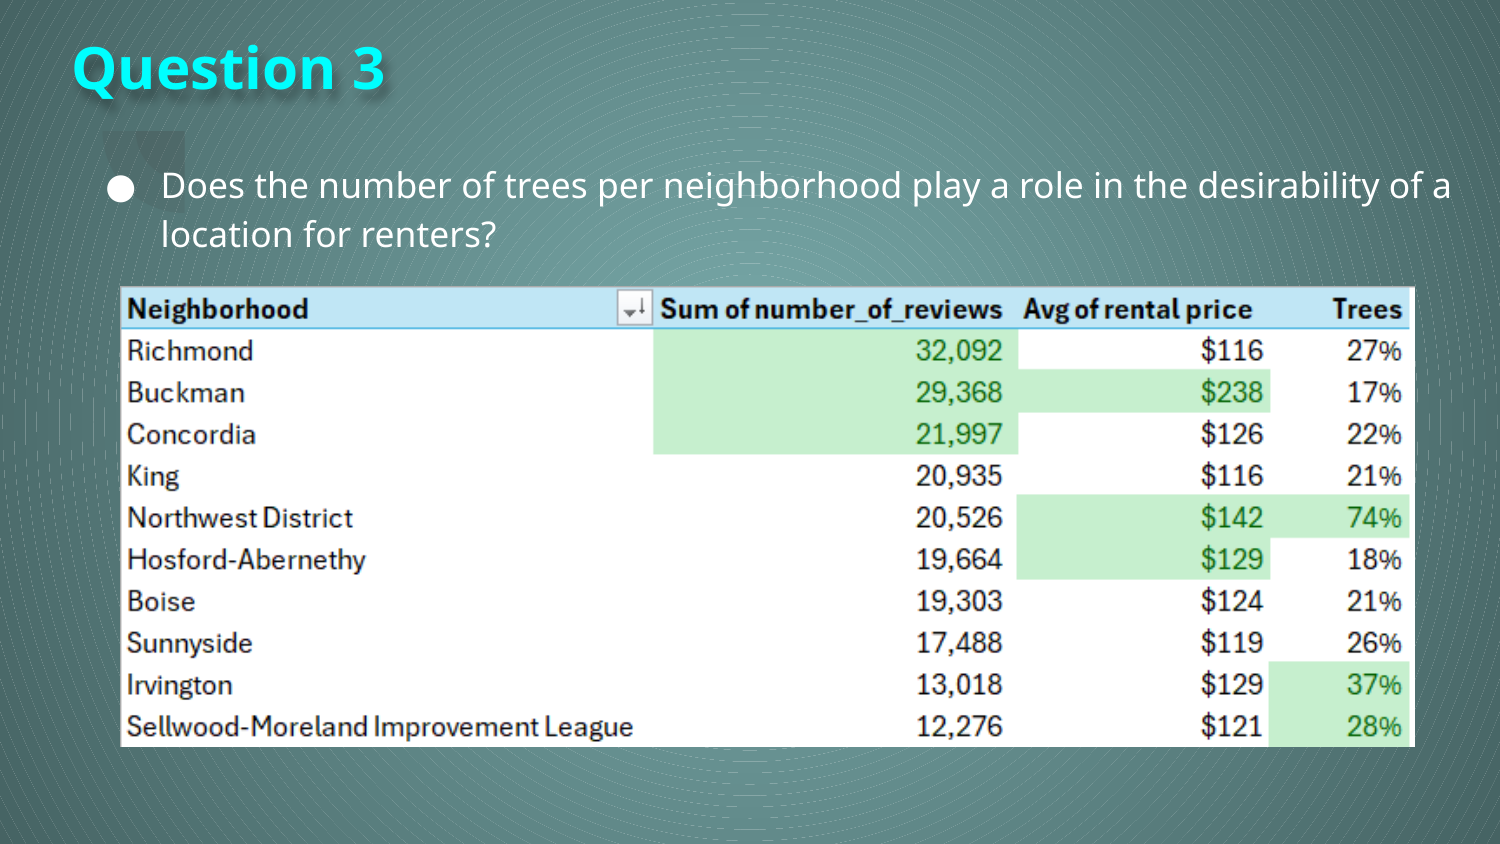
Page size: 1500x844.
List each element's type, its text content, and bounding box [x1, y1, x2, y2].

text_box Does the number of trees per neighborhood play a role in the desirability of a location for renters? [70, 141, 1474, 270]
picture [120, 286, 1415, 748]
title Question 3 [56, 16, 455, 119]
